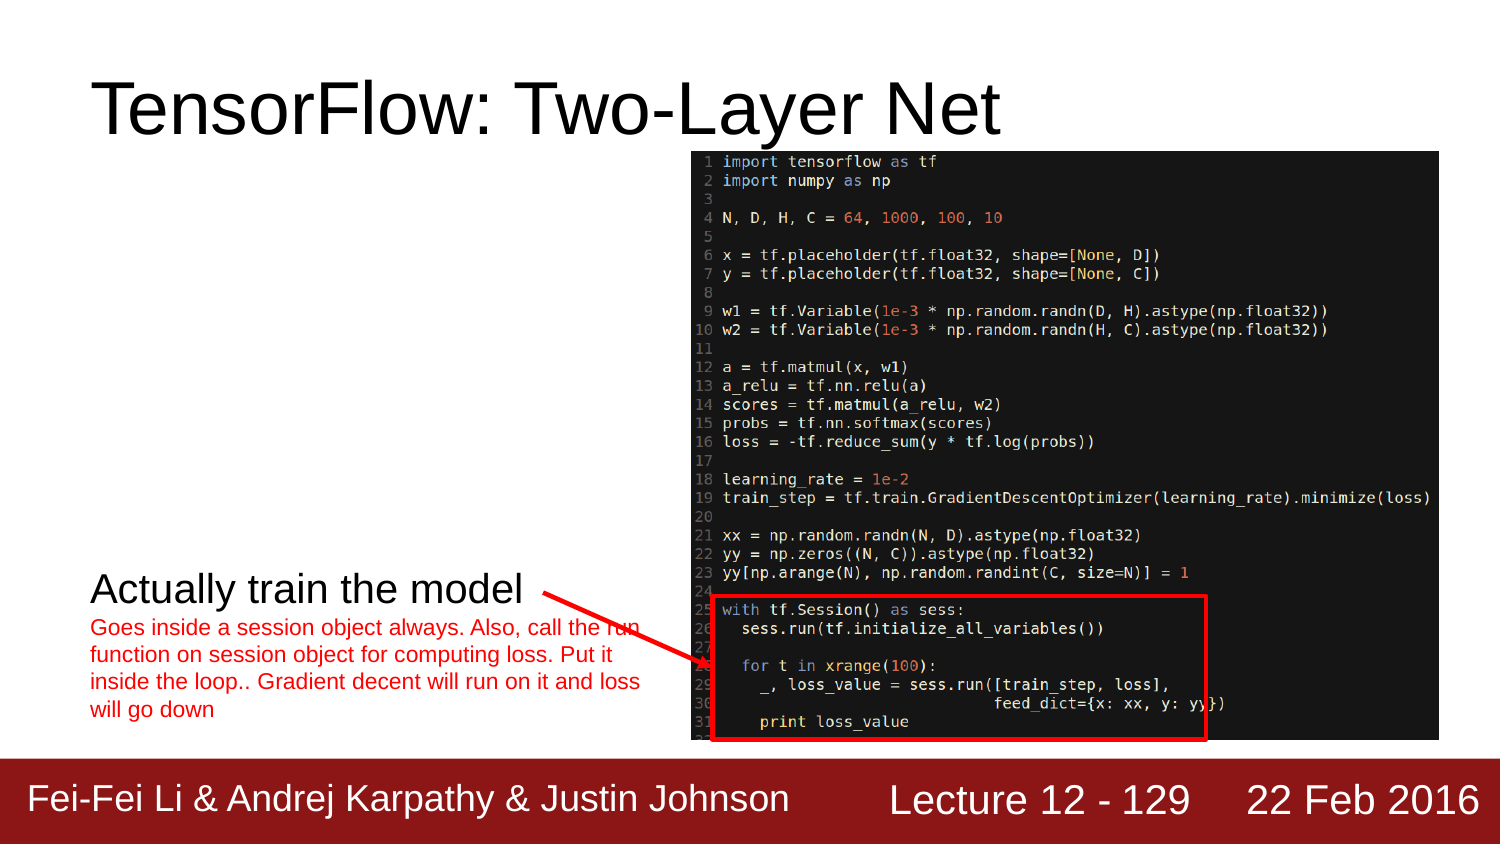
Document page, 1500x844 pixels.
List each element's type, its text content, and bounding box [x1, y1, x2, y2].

list Actually train the model Goes inside a session object always. Also, call the run function on session object for computing loss. Put it inside the loop.. Gradient decent will run on it and loss will go down [75, 196, 675, 750]
title TensorFlow: Two-Layer Net [75, 33, 1425, 175]
picture [690, 151, 1439, 740]
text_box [542, 592, 713, 668]
slide_number 129 [1067, 765, 1206, 830]
